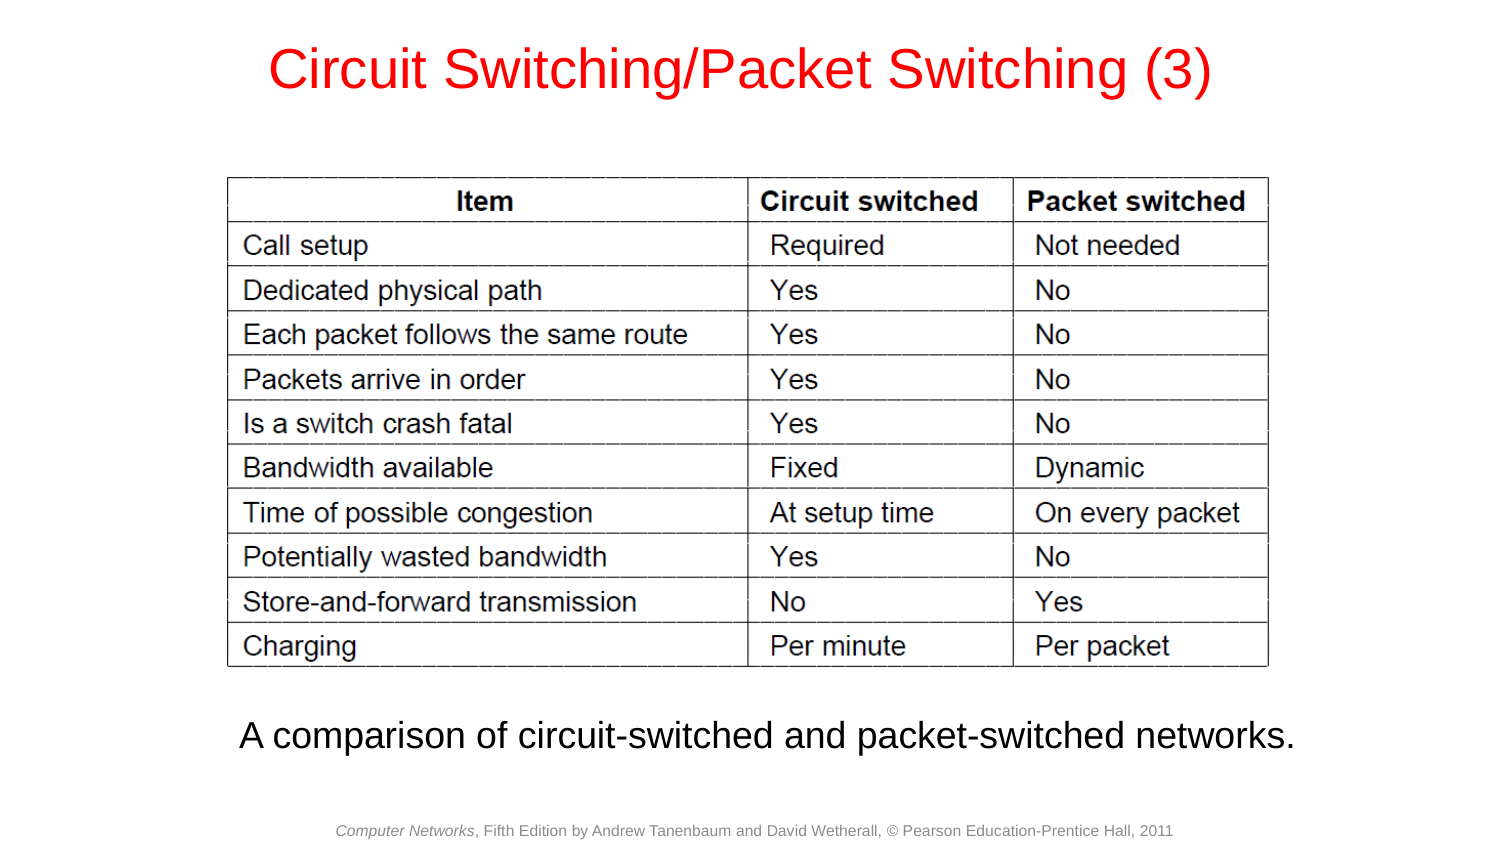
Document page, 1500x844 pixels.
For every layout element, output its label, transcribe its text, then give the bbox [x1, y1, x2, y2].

footer Computer Networks, Fifth Edition by Andrew Tanenbaum and David Wetherall, © Pearson Education-Prentice Hall, 2011 [224, 815, 1285, 844]
list A comparison of circuit-switched and packet-switched networks. [222, 703, 1313, 807]
title Circuit Switching/Packet Switching (3) [234, 0, 1247, 132]
picture [222, 173, 1278, 674]
